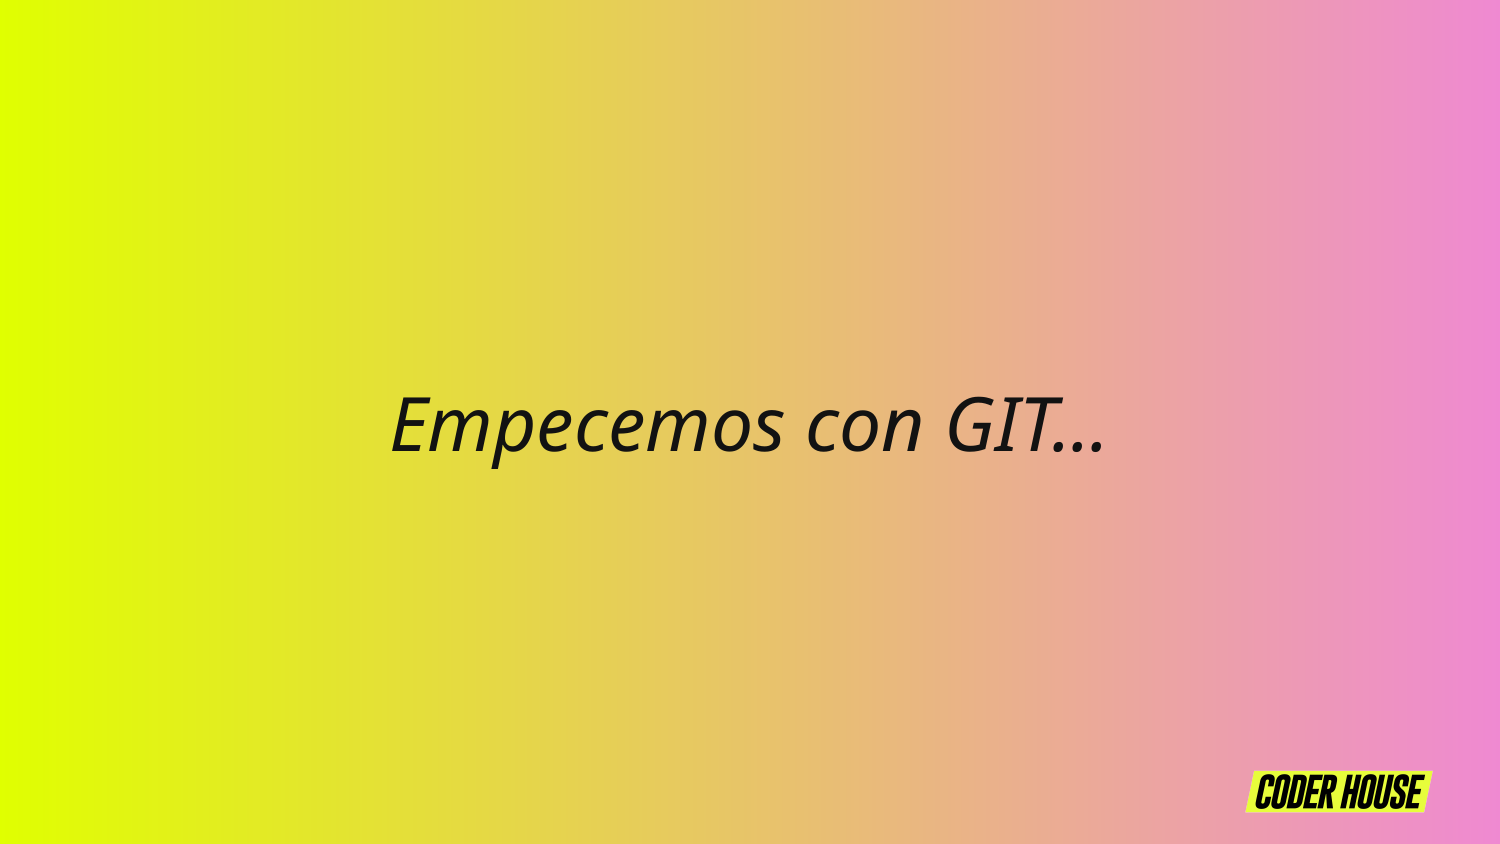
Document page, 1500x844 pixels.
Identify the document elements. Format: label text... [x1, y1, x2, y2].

picture [1241, 764, 1437, 819]
text_box Empecemos con GIT... [229, 340, 1271, 503]
